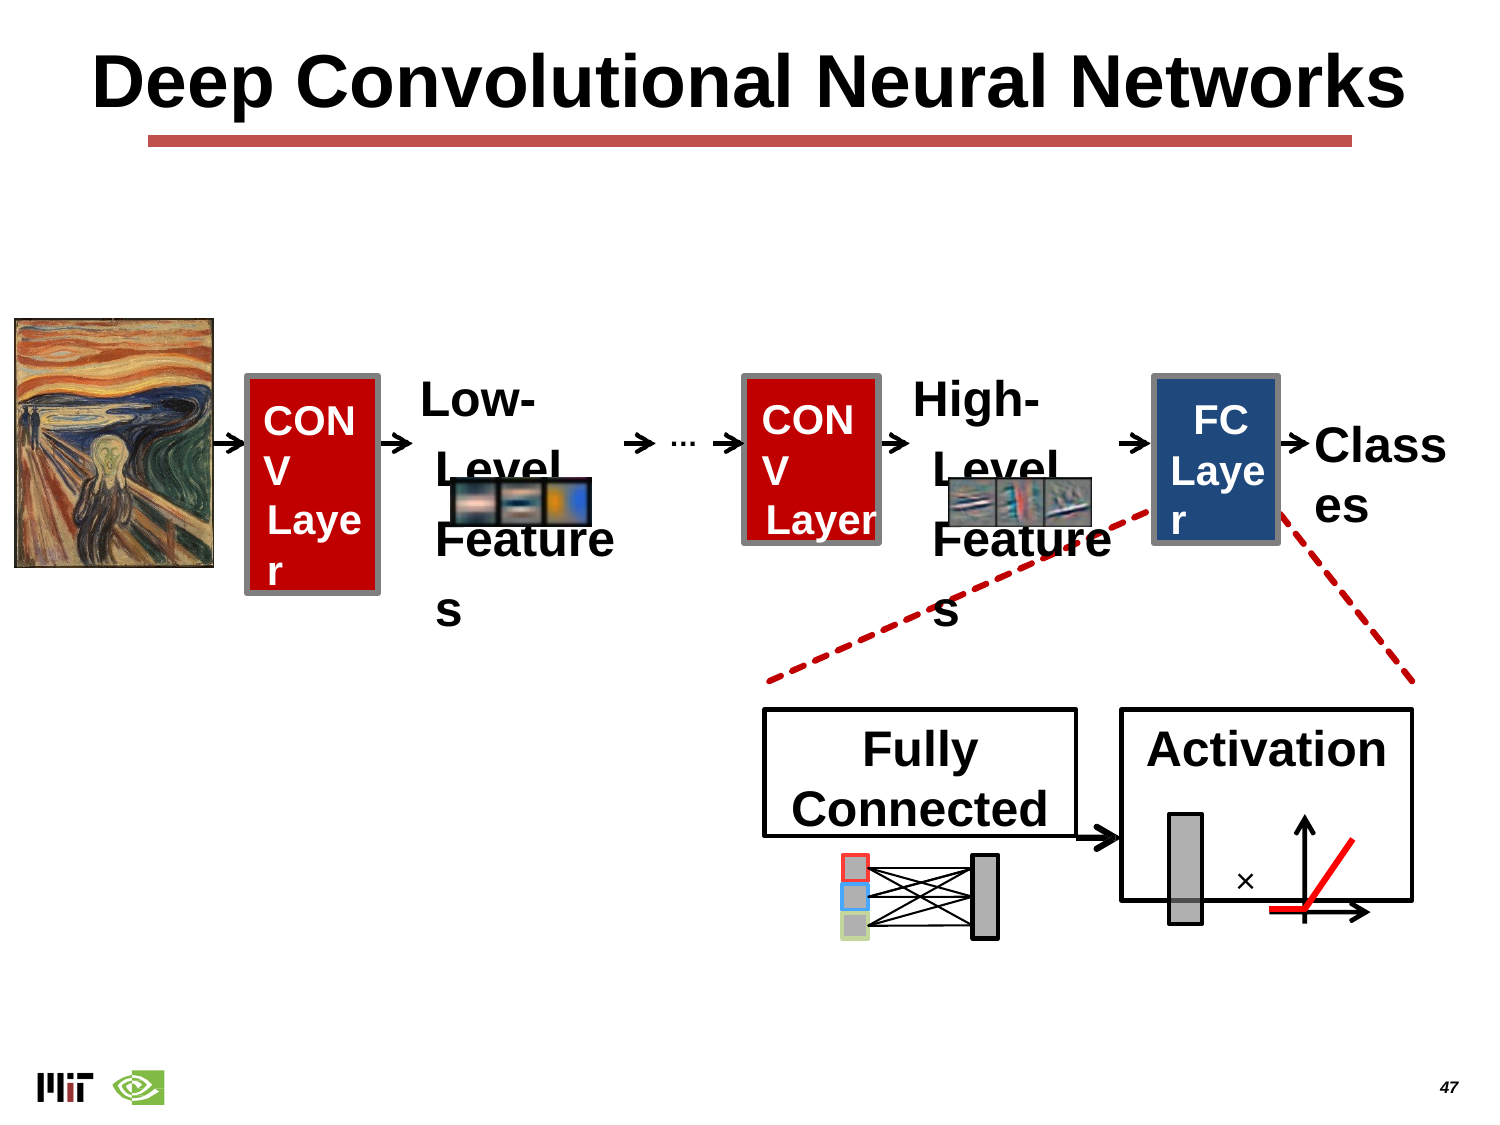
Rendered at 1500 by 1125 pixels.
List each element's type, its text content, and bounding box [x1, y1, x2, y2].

text_box [766, 672, 784, 685]
picture [1118, 431, 1151, 455]
text_box [834, 642, 853, 654]
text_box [1168, 813, 1203, 925]
picture [624, 431, 656, 455]
text_box [1308, 550, 1323, 567]
text_box [811, 652, 830, 664]
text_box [842, 854, 999, 939]
text_box … [666, 414, 701, 452]
text_box Classes [1312, 410, 1472, 533]
text_box [1279, 511, 1292, 528]
text_box [1323, 570, 1338, 587]
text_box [14, 318, 248, 568]
text_box [1401, 668, 1416, 685]
text_box [903, 614, 910, 623]
text_box [789, 662, 807, 674]
text_box Fully Connected [764, 709, 1077, 836]
picture [449, 477, 592, 527]
text_box [1076, 823, 1121, 852]
picture [878, 431, 910, 455]
text_box CONV Layer [744, 376, 879, 544]
picture [34, 1069, 99, 1105]
text_box [1131, 509, 1149, 521]
picture [380, 431, 413, 455]
text_box Low-Level Features [417, 350, 623, 637]
text_box [857, 631, 876, 644]
text_box CONV Layer [246, 376, 379, 594]
text_box [1354, 609, 1369, 626]
text_box [1349, 904, 1371, 924]
text_box [880, 621, 898, 634]
picture [948, 477, 1092, 527]
title Deep Convolutional Neural Networks [89, 30, 1411, 221]
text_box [1269, 838, 1354, 911]
text_box FC Layer [1154, 376, 1279, 544]
text_box [1292, 530, 1307, 547]
text_box High-Level Features [910, 350, 1125, 637]
slide_number ‹#› [1433, 1076, 1465, 1125]
picture [1277, 431, 1310, 455]
text_box [1370, 628, 1385, 645]
text_box [1385, 648, 1400, 665]
text_box [1339, 589, 1354, 606]
picture [712, 431, 745, 455]
text_box Activation × [1121, 709, 1413, 901]
